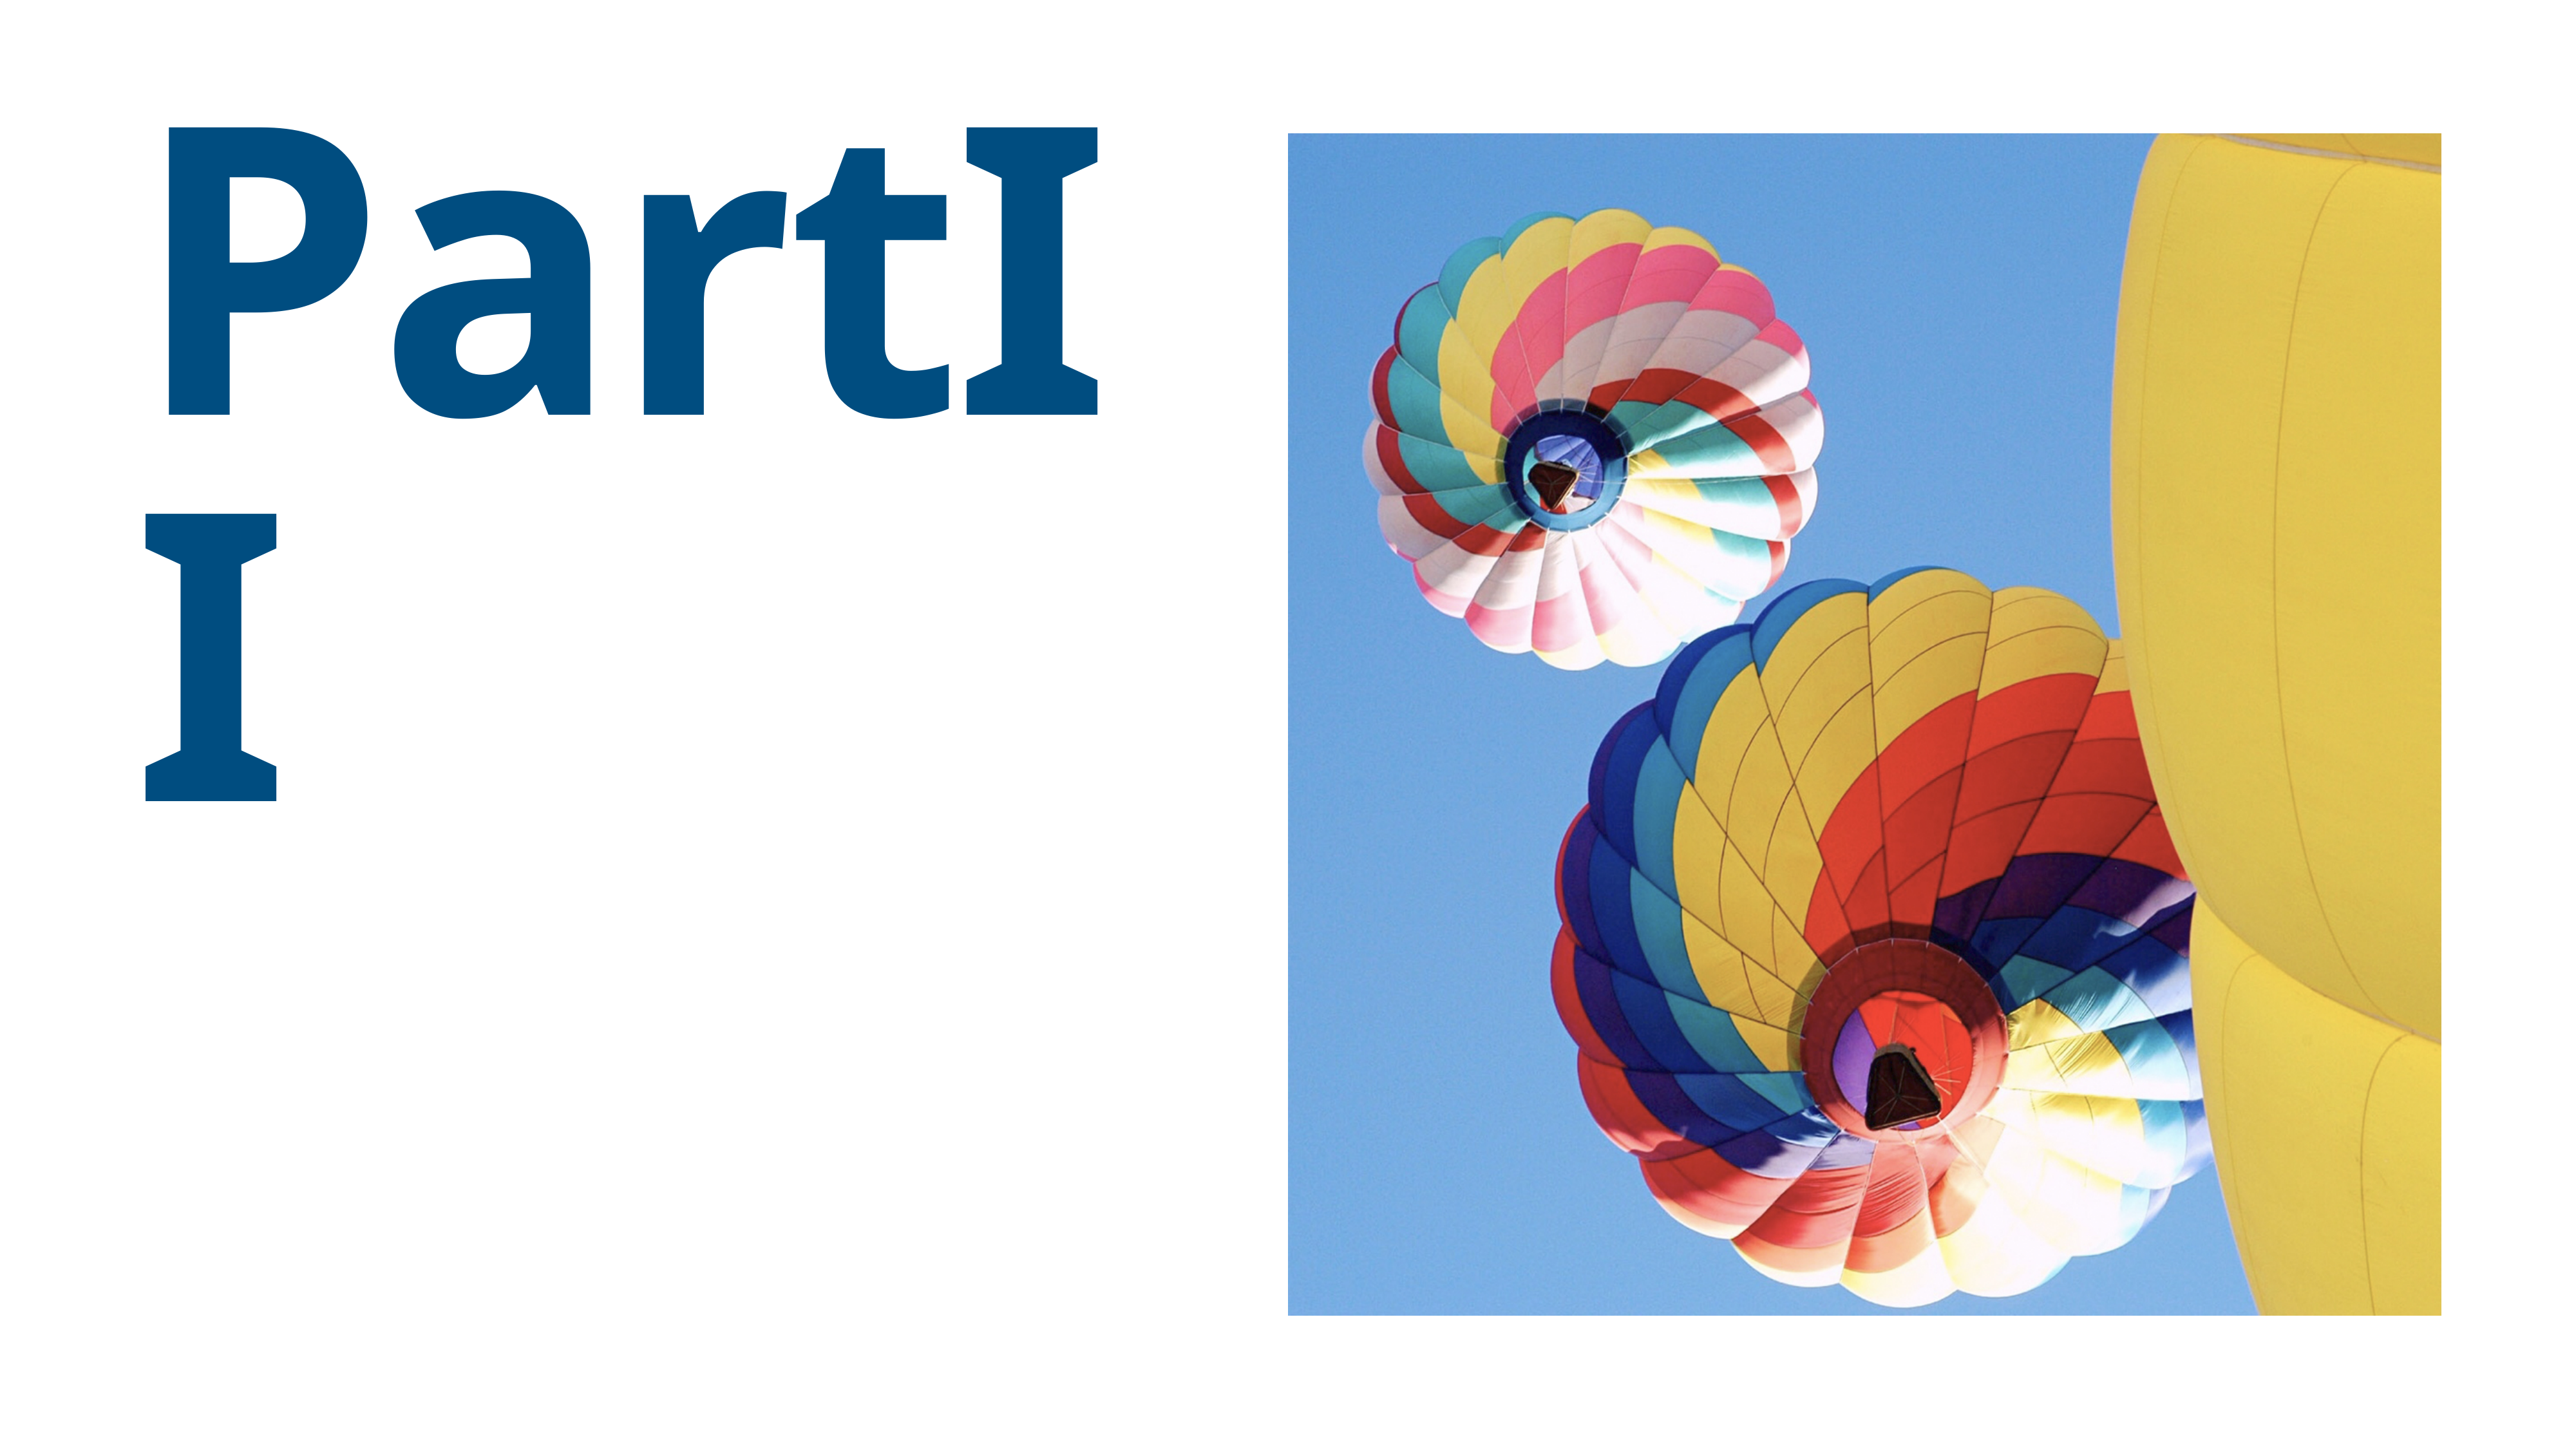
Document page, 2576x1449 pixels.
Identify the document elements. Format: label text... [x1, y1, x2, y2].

picture [1287, 133, 2442, 1316]
title PartII [127, 100, 1161, 968]
